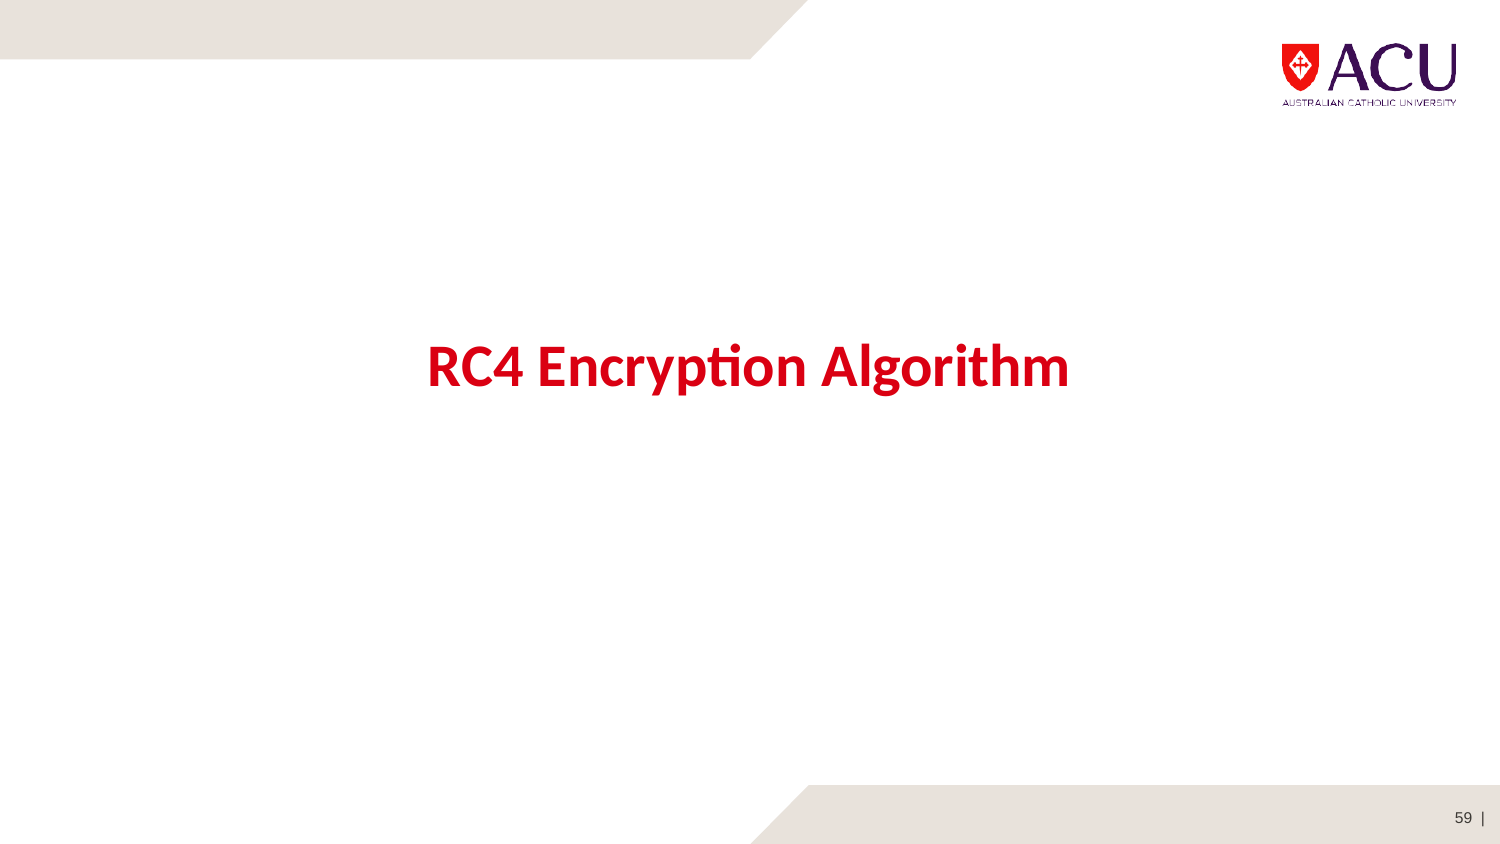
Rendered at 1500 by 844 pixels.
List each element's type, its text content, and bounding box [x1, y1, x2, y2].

title RC4 Encryption Algorithm [425, 324, 1074, 468]
slide_number 59 | [1452, 807, 1487, 844]
picture [1282, 43, 1456, 106]
